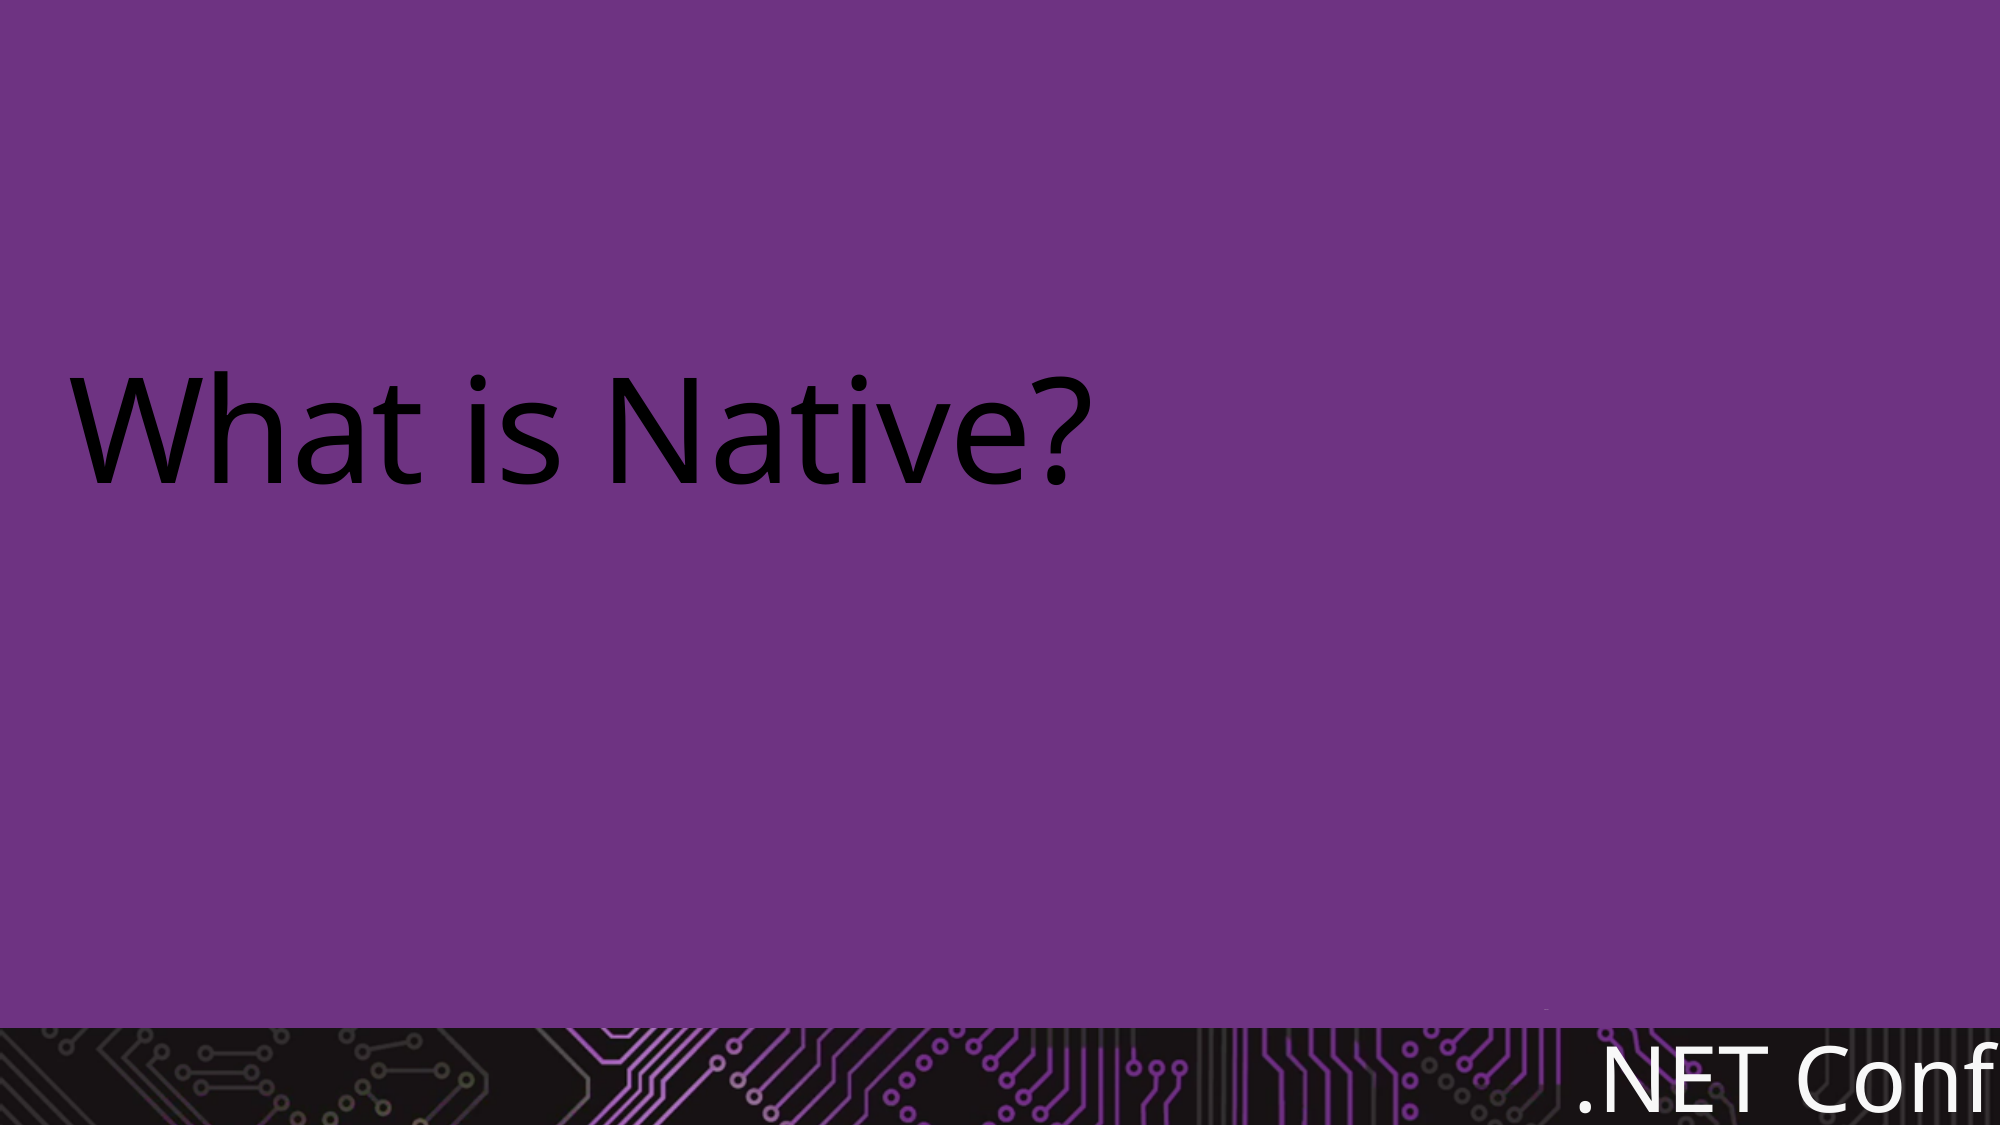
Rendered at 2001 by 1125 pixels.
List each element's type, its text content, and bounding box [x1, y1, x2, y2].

title What is Native? [44, 341, 1956, 532]
picture [0, 1028, 2000, 1125]
